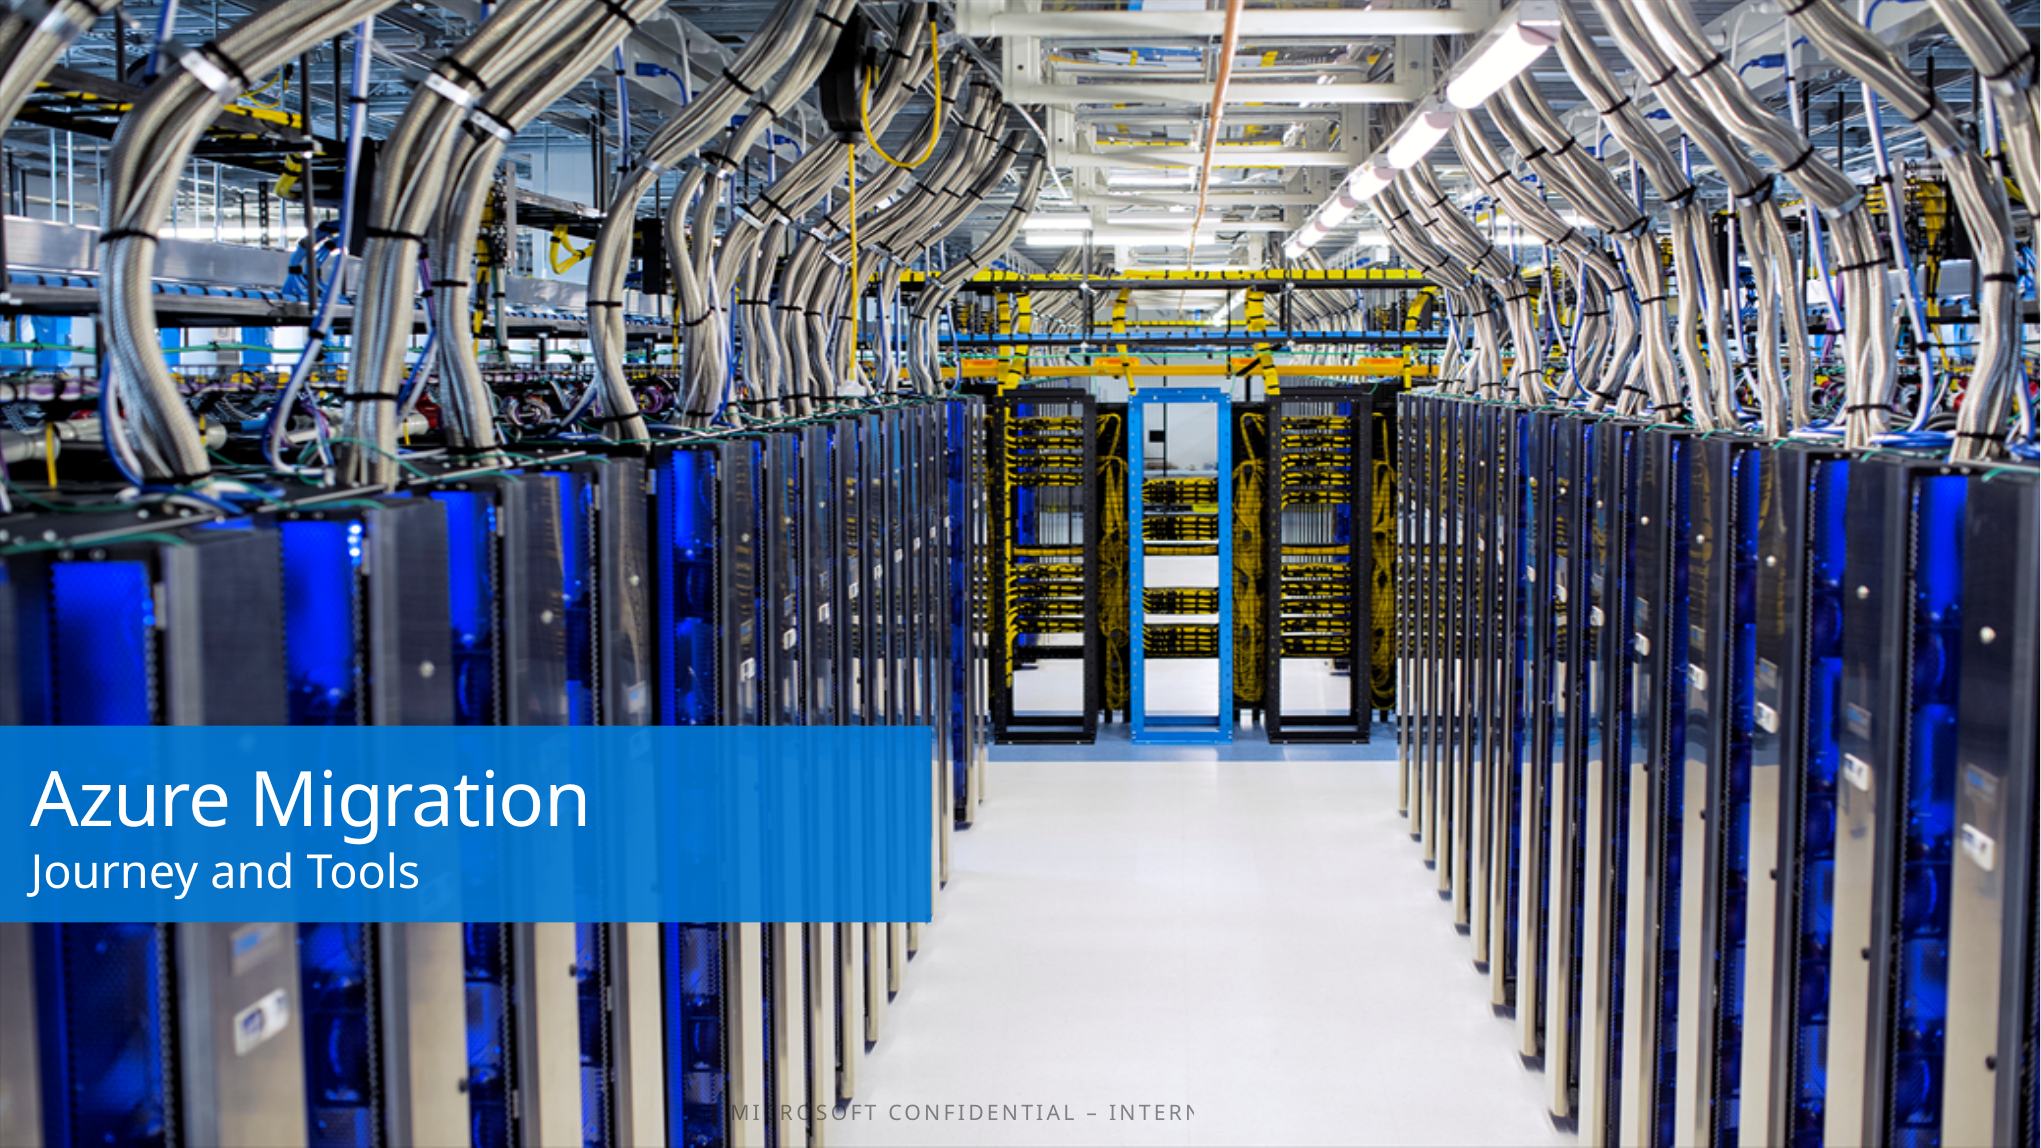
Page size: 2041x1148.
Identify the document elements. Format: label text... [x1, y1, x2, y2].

text_box Azure Migration Journey and Tools [0, 725, 932, 923]
picture [0, 0, 2041, 1148]
